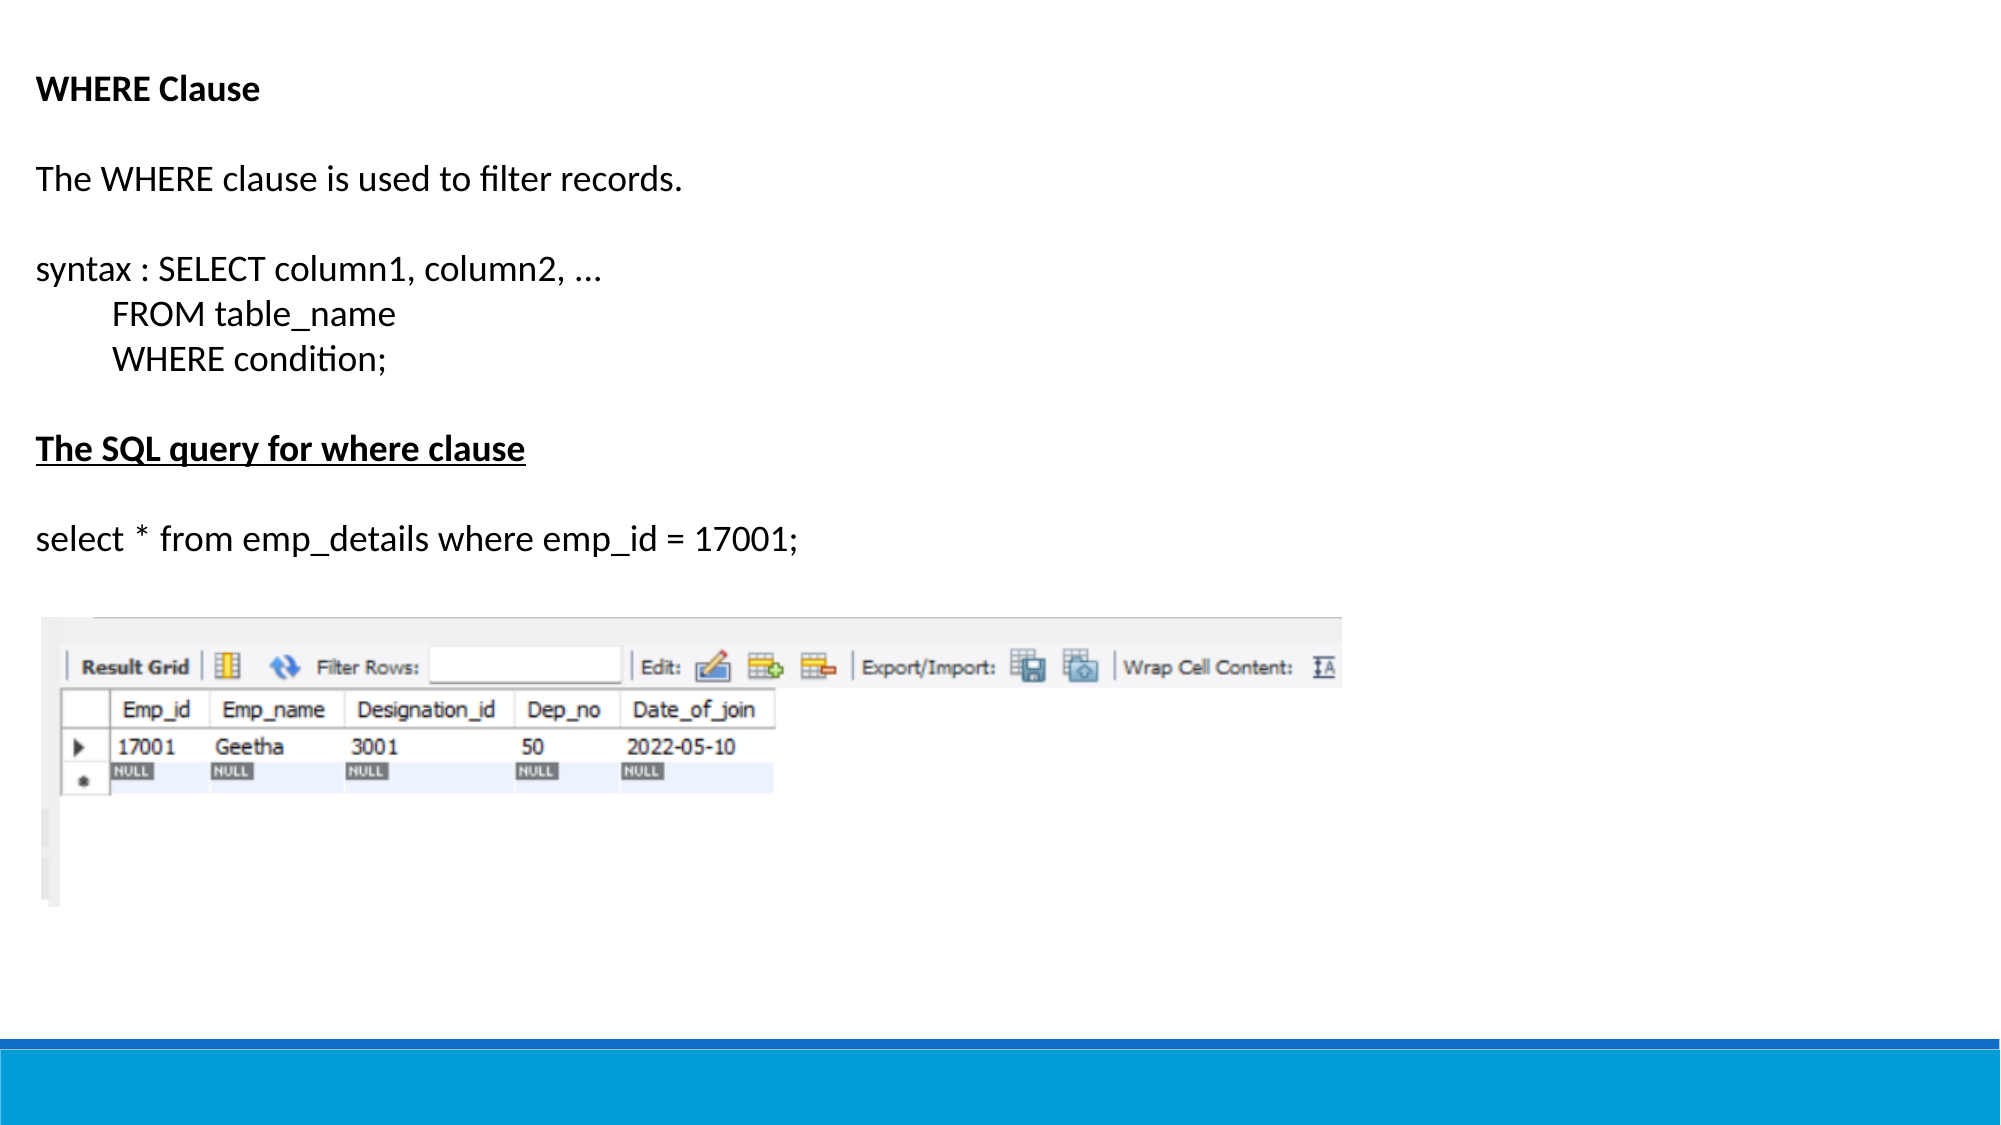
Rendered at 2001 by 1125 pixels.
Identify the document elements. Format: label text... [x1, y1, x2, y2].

text_box WHERE Clause The WHERE clause is used to filter records. syntax : SELECT column1, column2, ... FROM table_name WHERE condition; The SQL query for where clause select * from emp_details where emp_id = 17001; [20, 56, 1934, 567]
picture [41, 617, 1343, 908]
